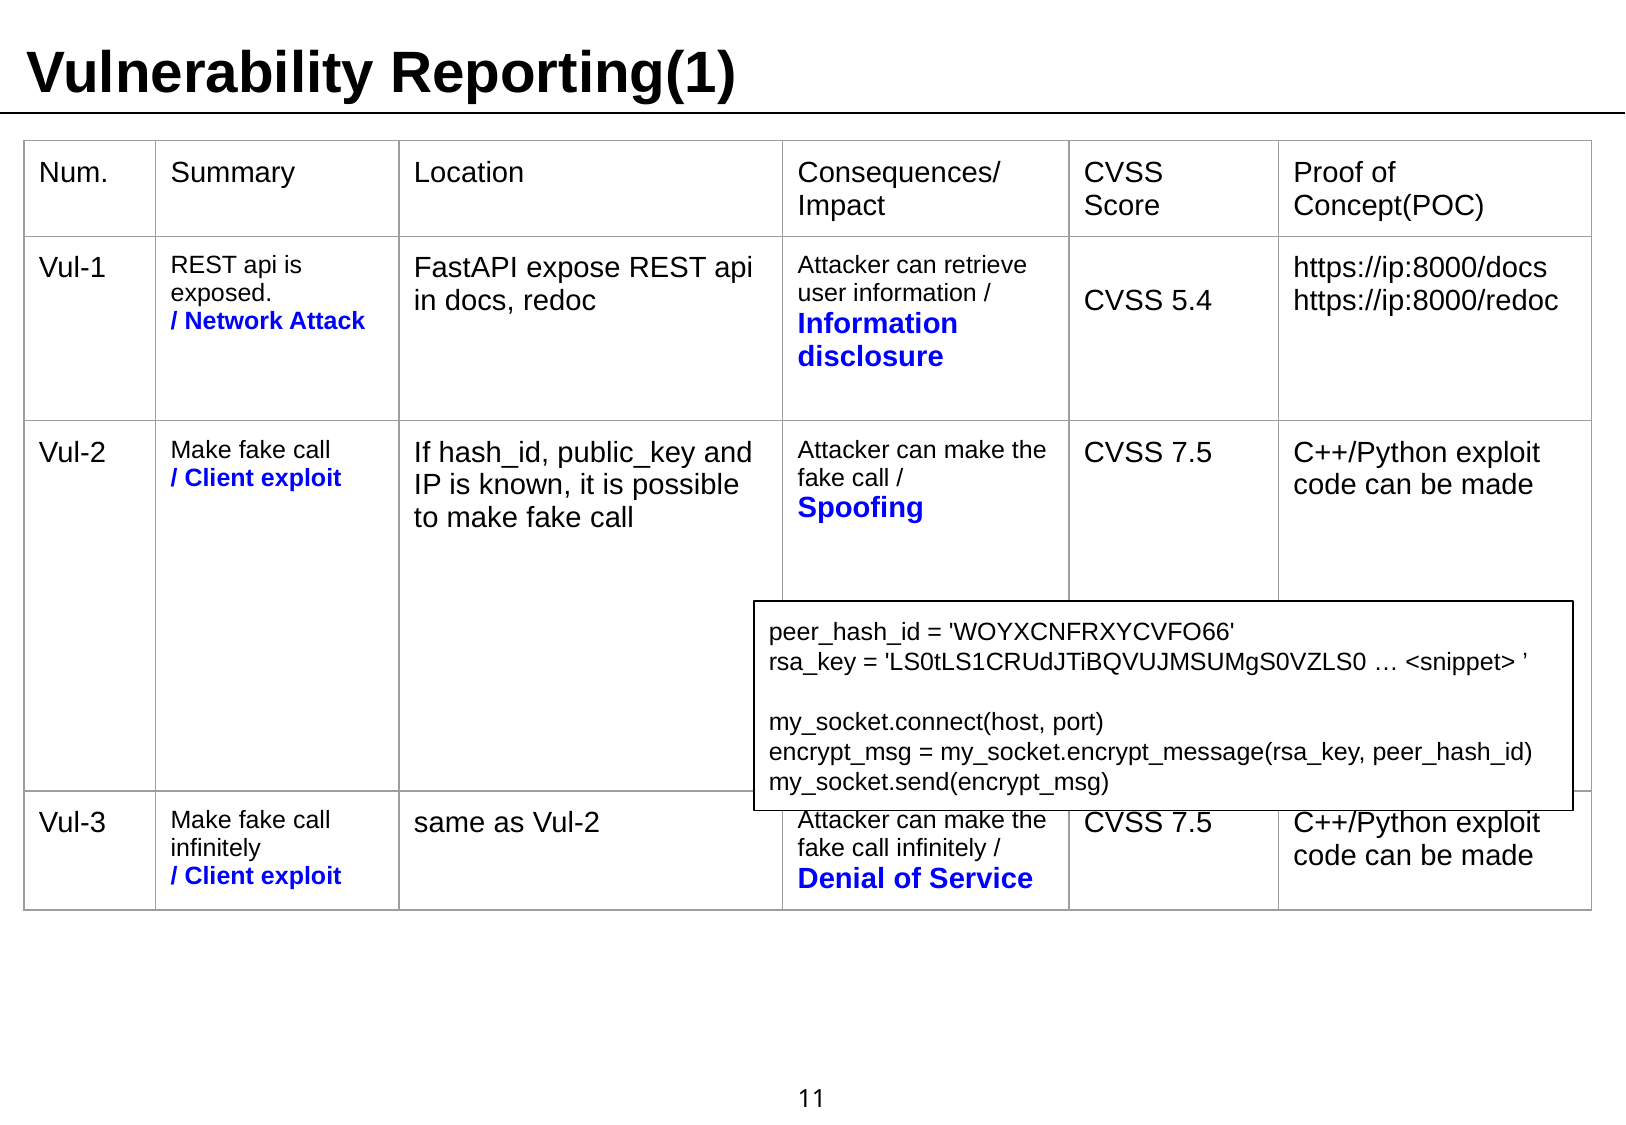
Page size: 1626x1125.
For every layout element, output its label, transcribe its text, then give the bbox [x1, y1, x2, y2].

table_cell REST api is exposed. / Network Attack [156, 237, 398, 420]
table_header Proof of Concept(POC) [1279, 141, 1591, 236]
table_cell Attacker can make the fake call / Spoofing [783, 421, 1068, 600]
table_header Location [400, 141, 782, 236]
slide_number ‹#› [622, 1069, 1002, 1125]
table_header Num. [25, 141, 155, 236]
table_cell Vul-2 [25, 421, 155, 790]
table_header Consequences/ Impact [783, 141, 1068, 236]
table_cell https://ip:8000/docs https://ip:8000/redoc [1279, 237, 1591, 420]
table_header CVSS Score [1070, 141, 1278, 236]
table_cell C++/Python exploit code can be made [1279, 421, 1591, 790]
table_cell Make fake call / Client exploit [156, 421, 398, 790]
table_cell Vul-1 [25, 237, 155, 420]
table_cell Attacker can retrieve user information / Information disclosure [783, 237, 1068, 420]
table_cell Attacker can make the fake call infinitely / Denial of Service [783, 811, 1068, 909]
table_cell Make fake call infinitely / Client exploit [156, 792, 398, 909]
table_cell If hash_id, public_key and IP is known, it is possible to make fake call [400, 421, 782, 790]
table_cell CVSS 7.5 [1070, 811, 1278, 909]
table_header Summary [156, 141, 398, 236]
table_cell same as Vul-2 [400, 792, 782, 909]
table_cell FastAPI expose REST api in docs, redoc [400, 237, 782, 420]
text_box Vulnerability Reporting(1) [11, 12, 1183, 112]
table_cell CVSS 5.4 [1070, 237, 1278, 420]
table_cell Vul-3 [25, 792, 155, 909]
table_cell C++/Python exploit code can be made [1279, 792, 1591, 909]
text_box peer_hash_id = 'WOYXCNFRXYCVFO66' rsa_key = 'LS0tLS1CRUdJTiBQVUJMSUMgS0VZLS0 … <snippet> ’ my_socket.connect(host, port) encrypt_msg = my_socket.encrypt_message(rsa_key, peer_hash_id) my_socket.send(encrypt_msg) [753, 600, 1574, 811]
table_cell CVSS 7.5 [1070, 421, 1278, 600]
